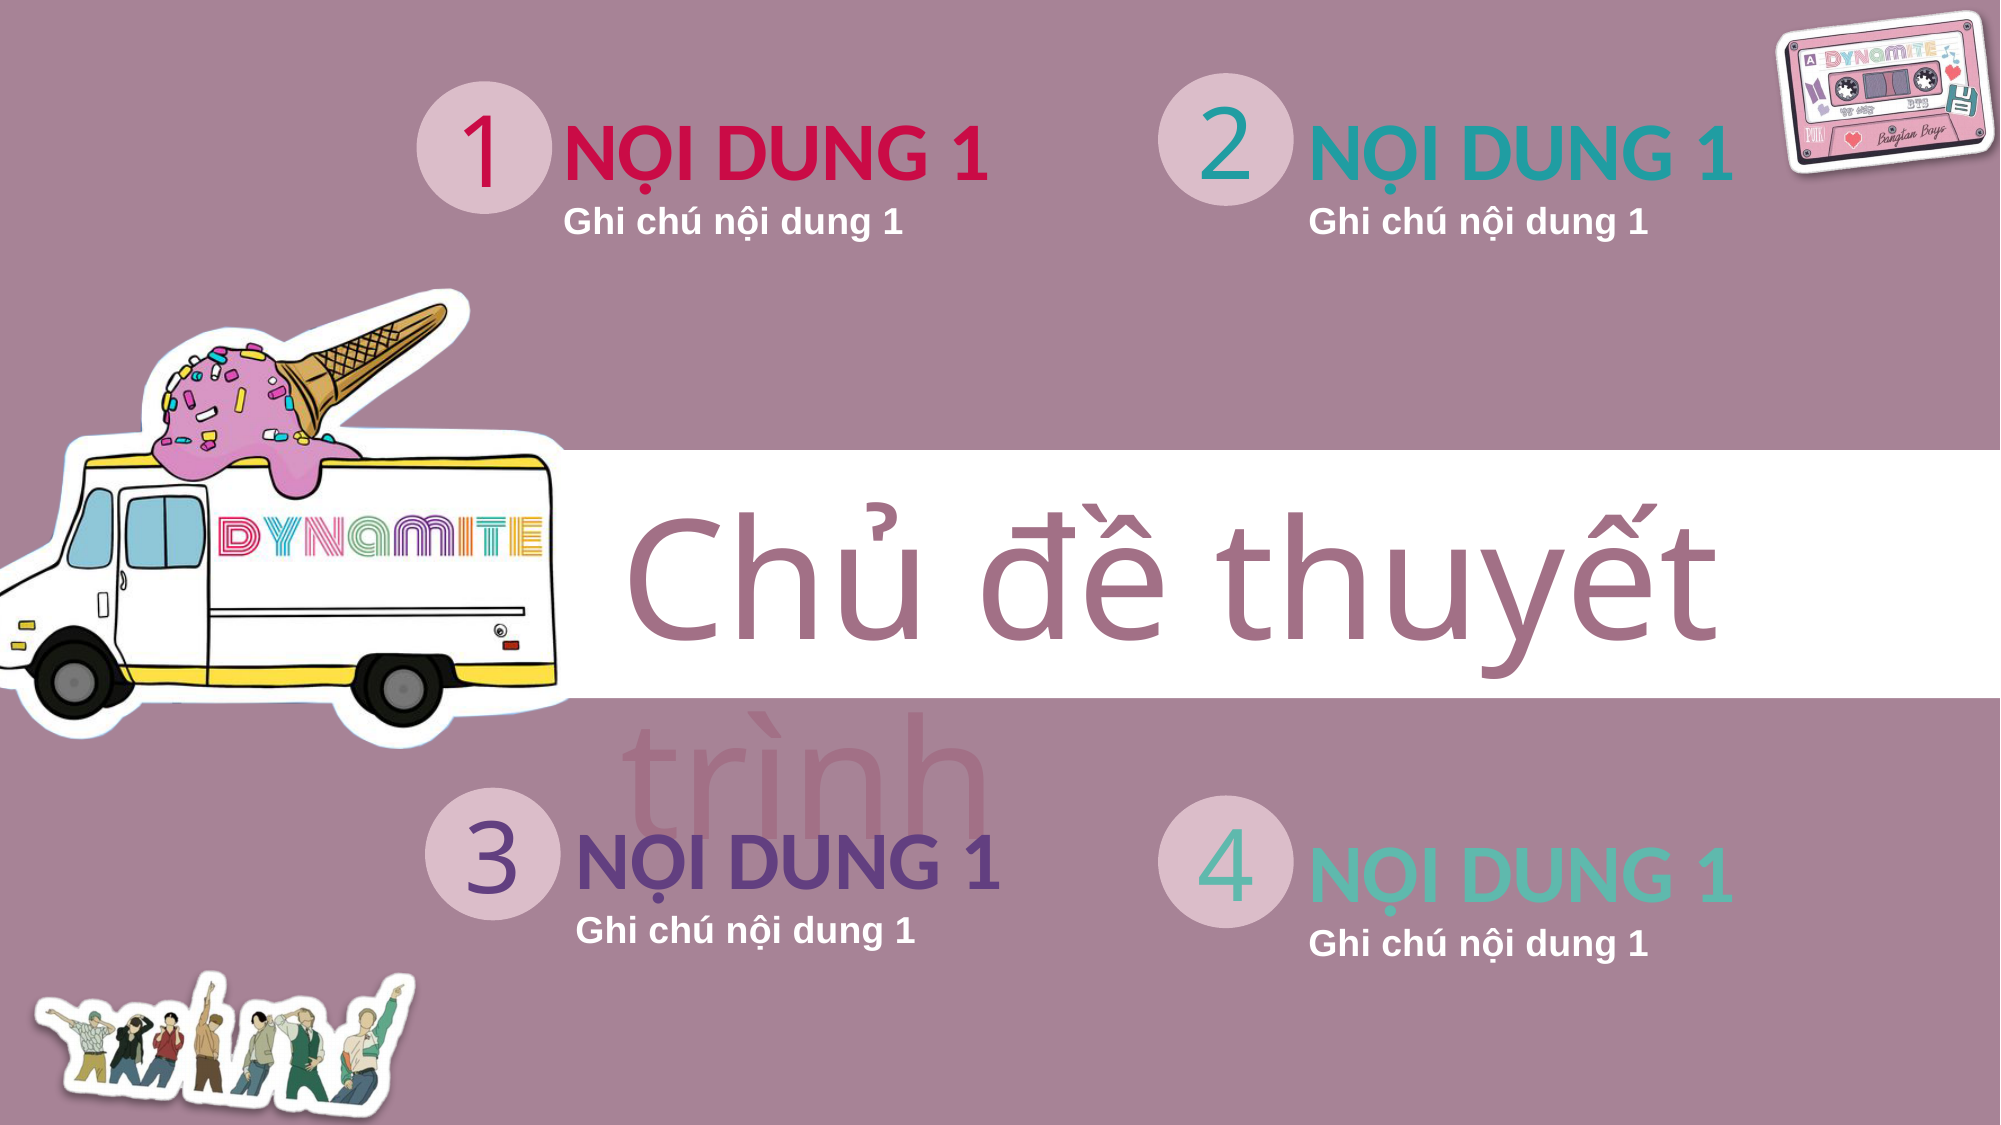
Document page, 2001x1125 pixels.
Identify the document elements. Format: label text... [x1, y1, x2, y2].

picture [1775, 10, 1995, 174]
text_box [0, 0, 2000, 449]
text_box Chủ đề thuyết trình [605, 465, 1908, 881]
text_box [416, 81, 1033, 250]
text_box [579, 449, 2000, 699]
picture [0, 288, 579, 749]
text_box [1158, 73, 1779, 250]
picture [28, 942, 417, 1122]
text_box [0, 699, 2000, 1125]
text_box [424, 787, 1045, 959]
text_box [1158, 795, 1779, 973]
